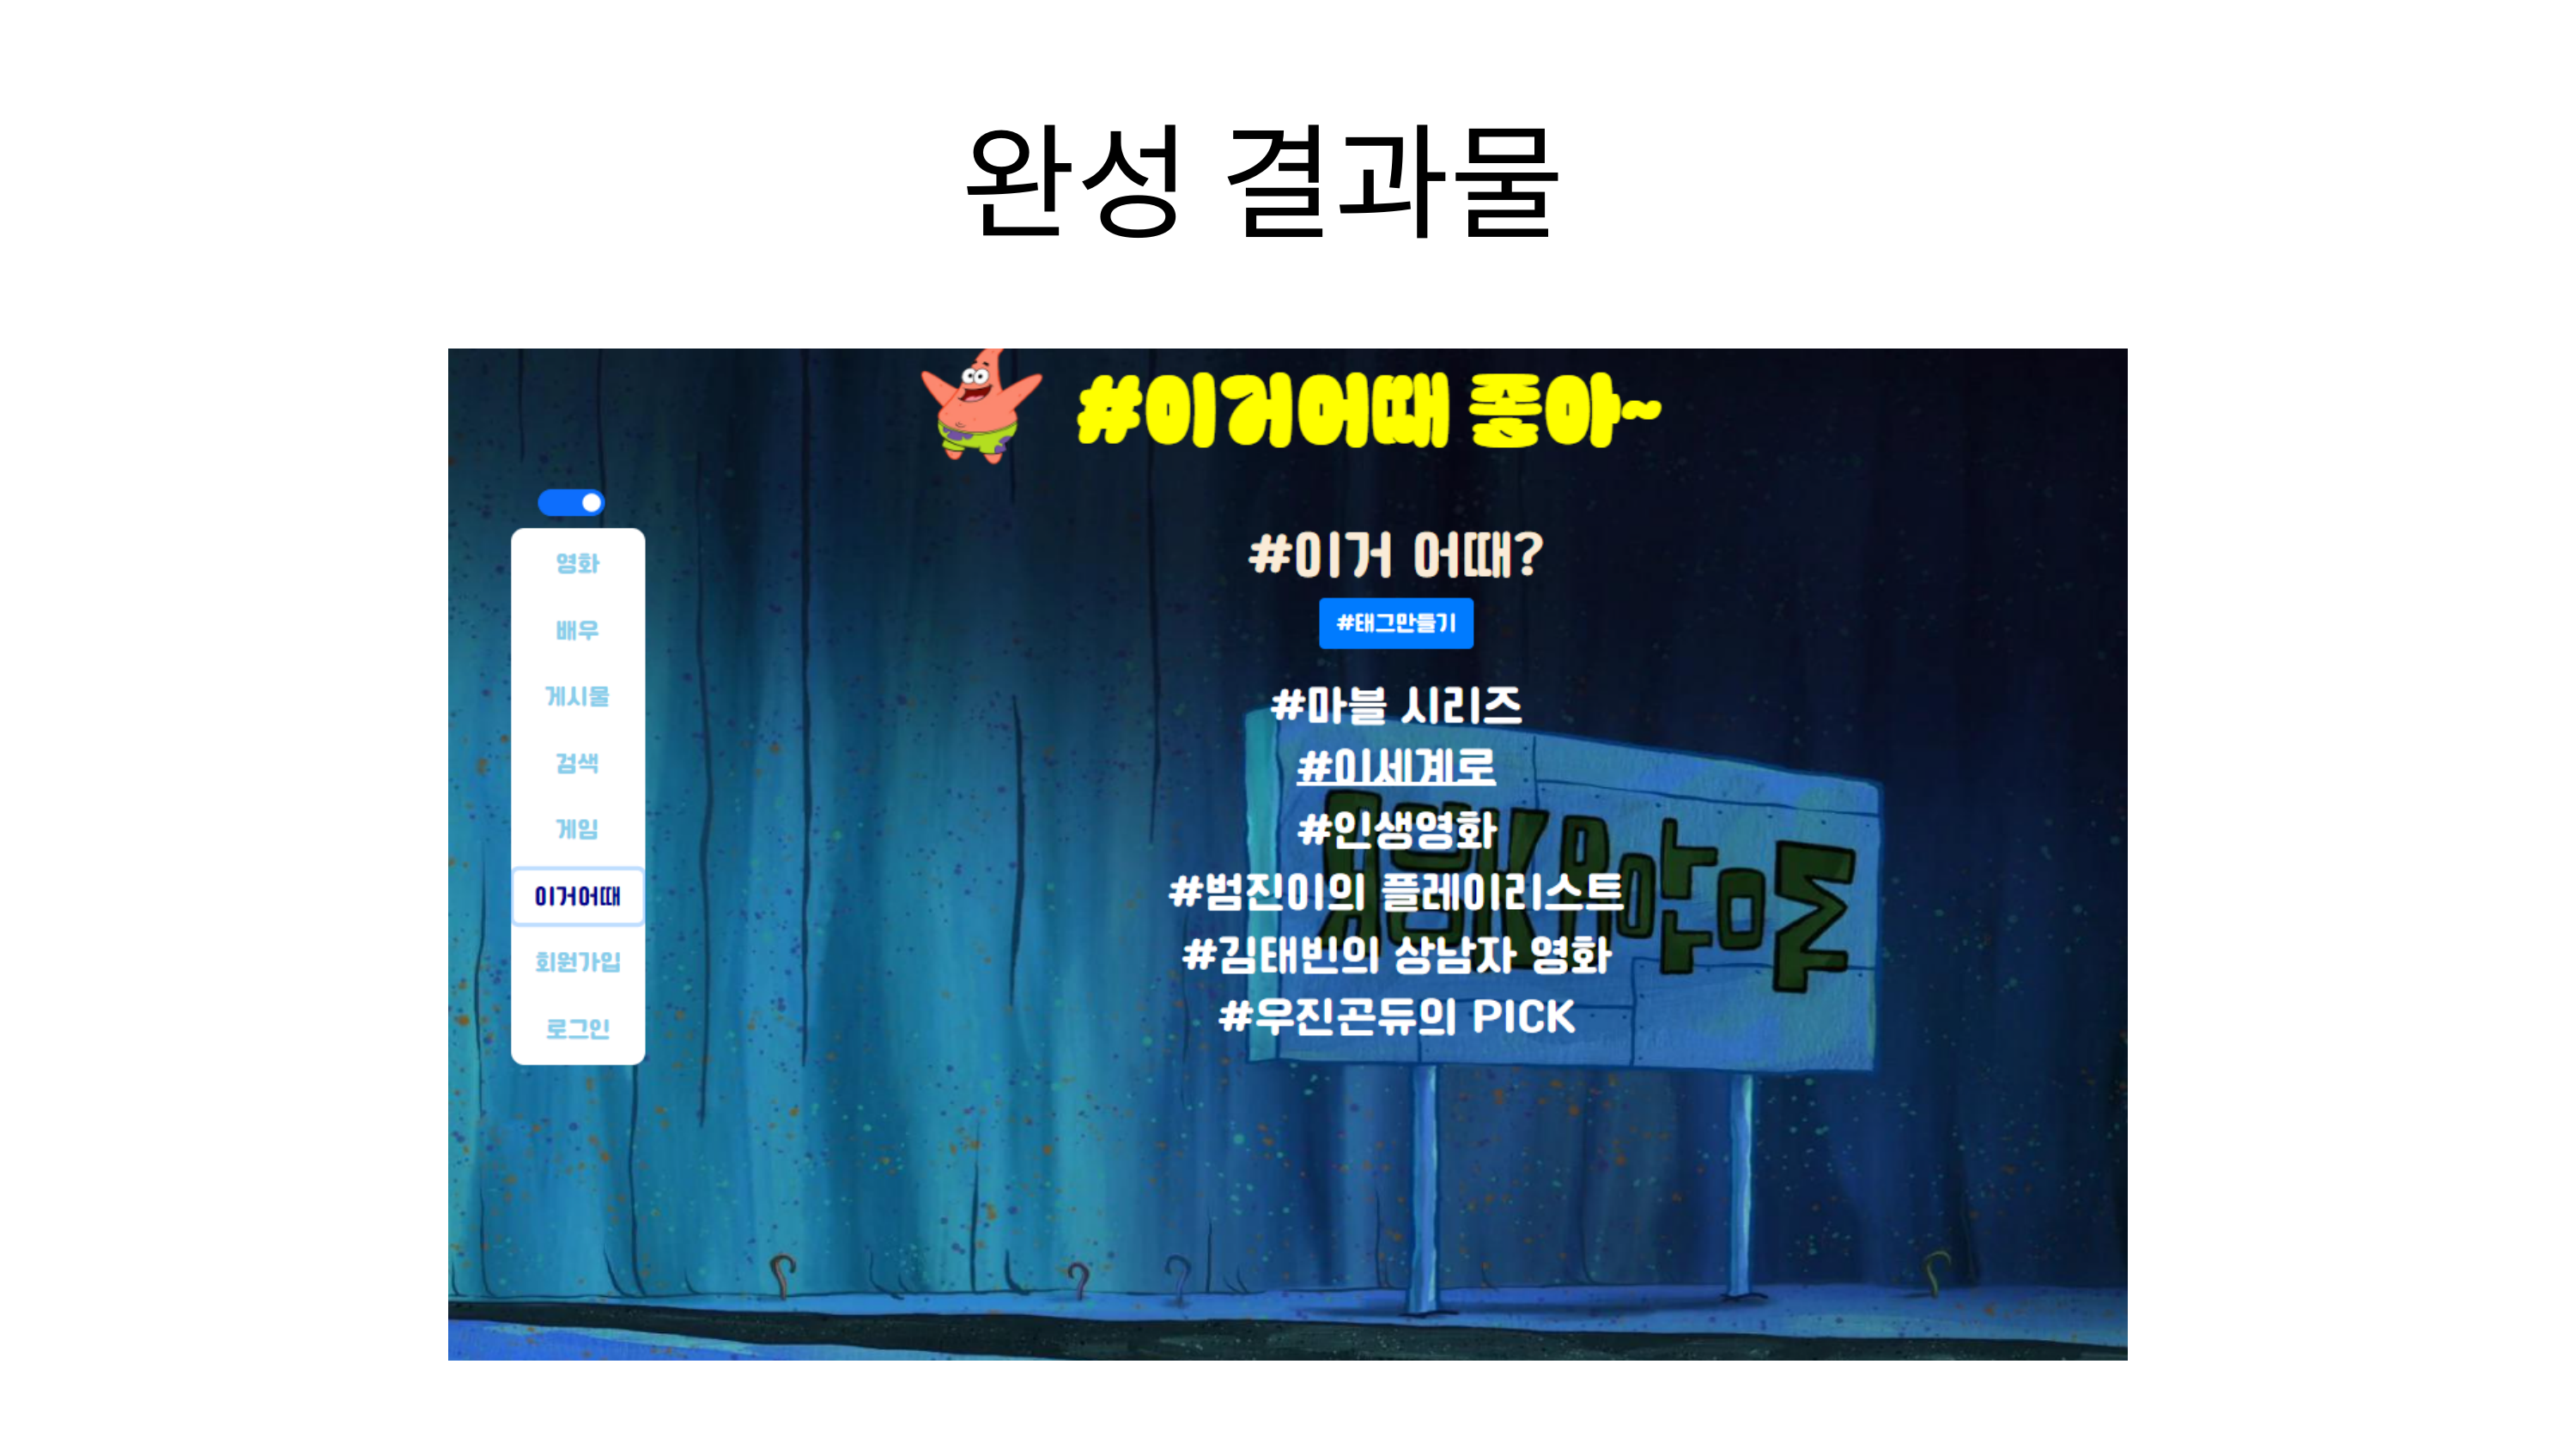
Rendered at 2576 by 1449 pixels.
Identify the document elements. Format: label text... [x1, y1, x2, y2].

text_box 완성 결과물 [961, 103, 1614, 254]
picture [448, 348, 2128, 1361]
